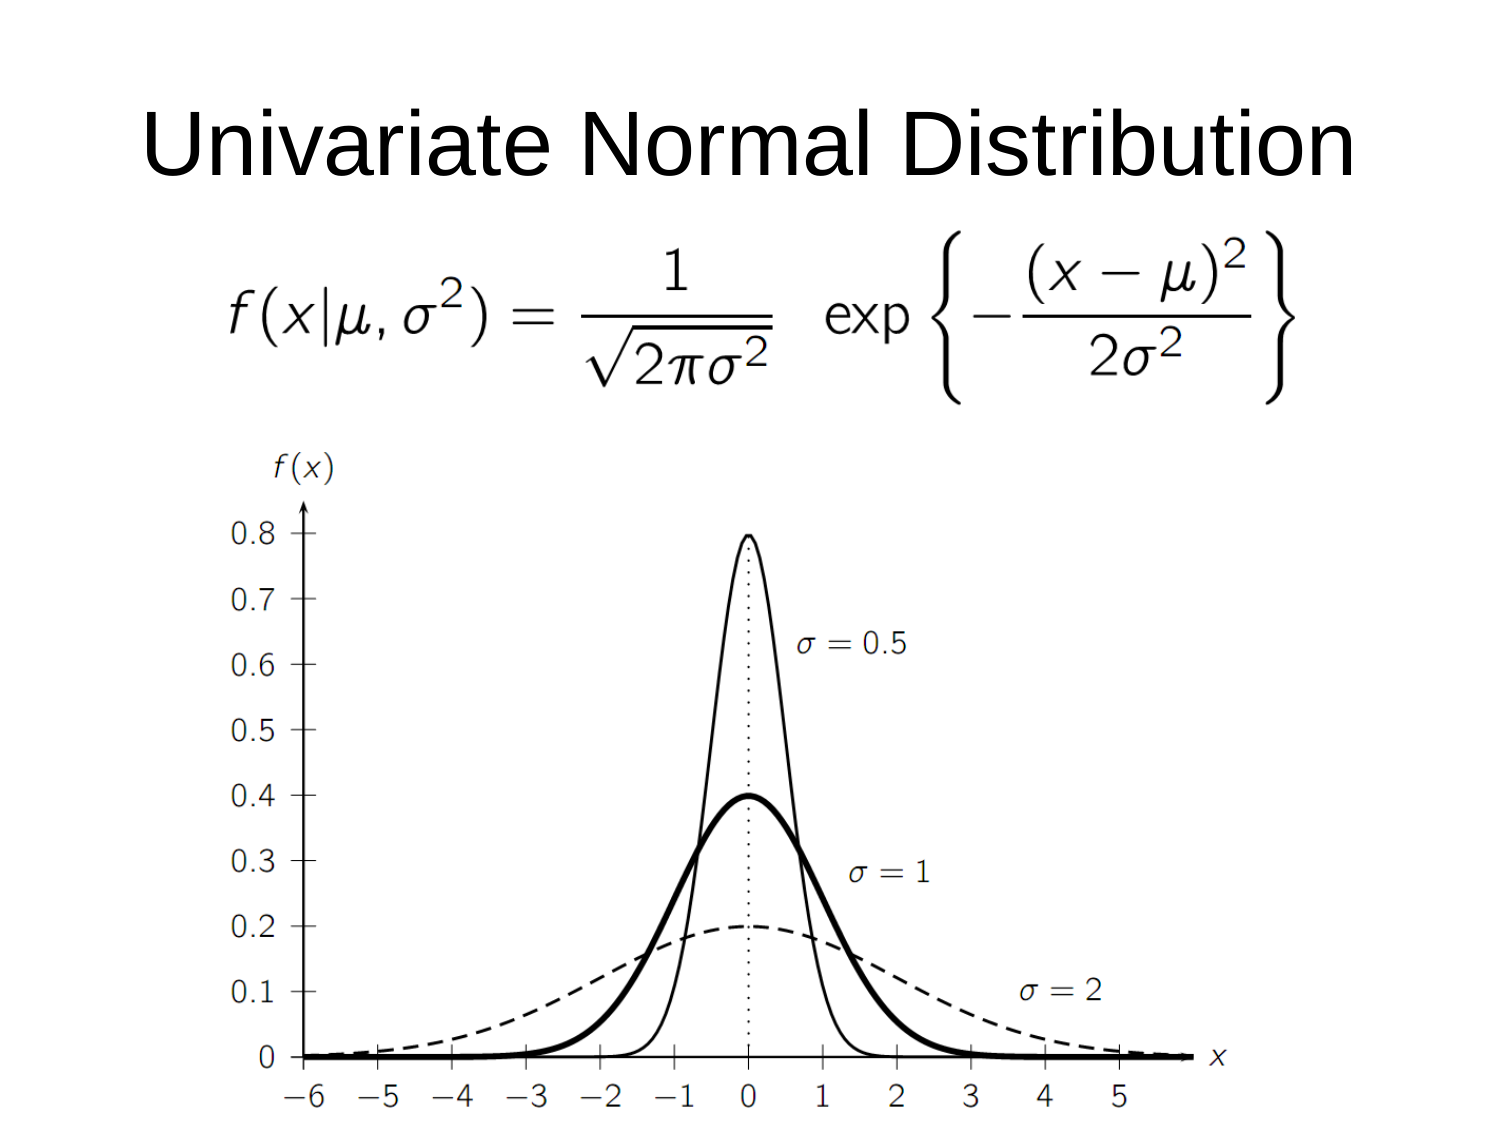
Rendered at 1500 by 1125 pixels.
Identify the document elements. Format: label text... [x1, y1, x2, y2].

picture [219, 448, 1238, 1113]
picture [212, 211, 1313, 413]
title Univariate Normal Distribution [75, 45, 1425, 233]
